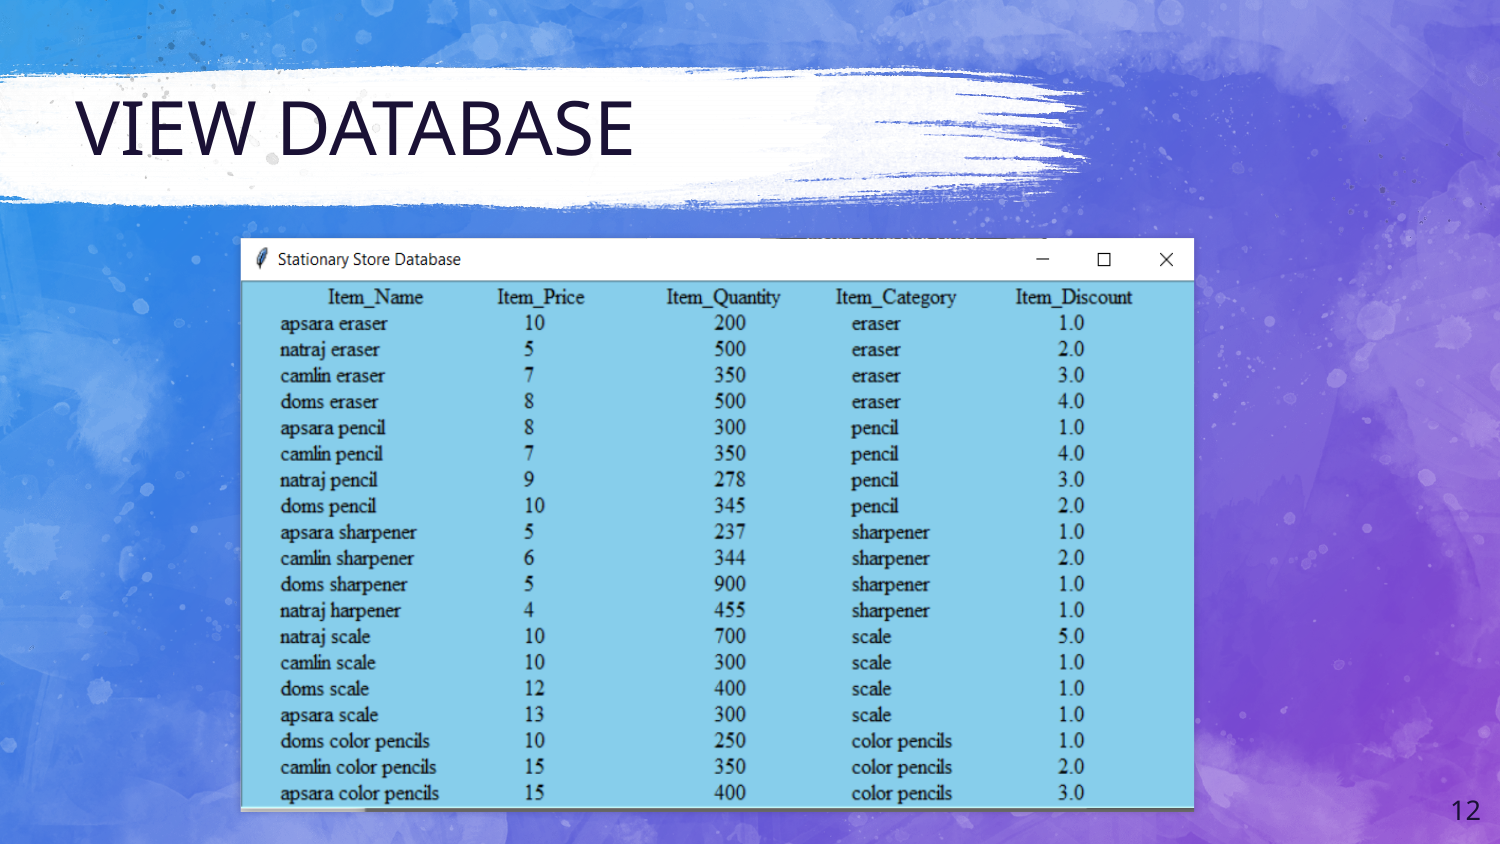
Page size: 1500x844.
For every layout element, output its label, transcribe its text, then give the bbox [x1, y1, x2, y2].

picture [0, 0, 1092, 219]
slide_number 12 [1391, 779, 1482, 844]
text_box [852, 128, 1183, 234]
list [240, 238, 1195, 812]
title VIEW DATABASE [75, 153, 852, 200]
